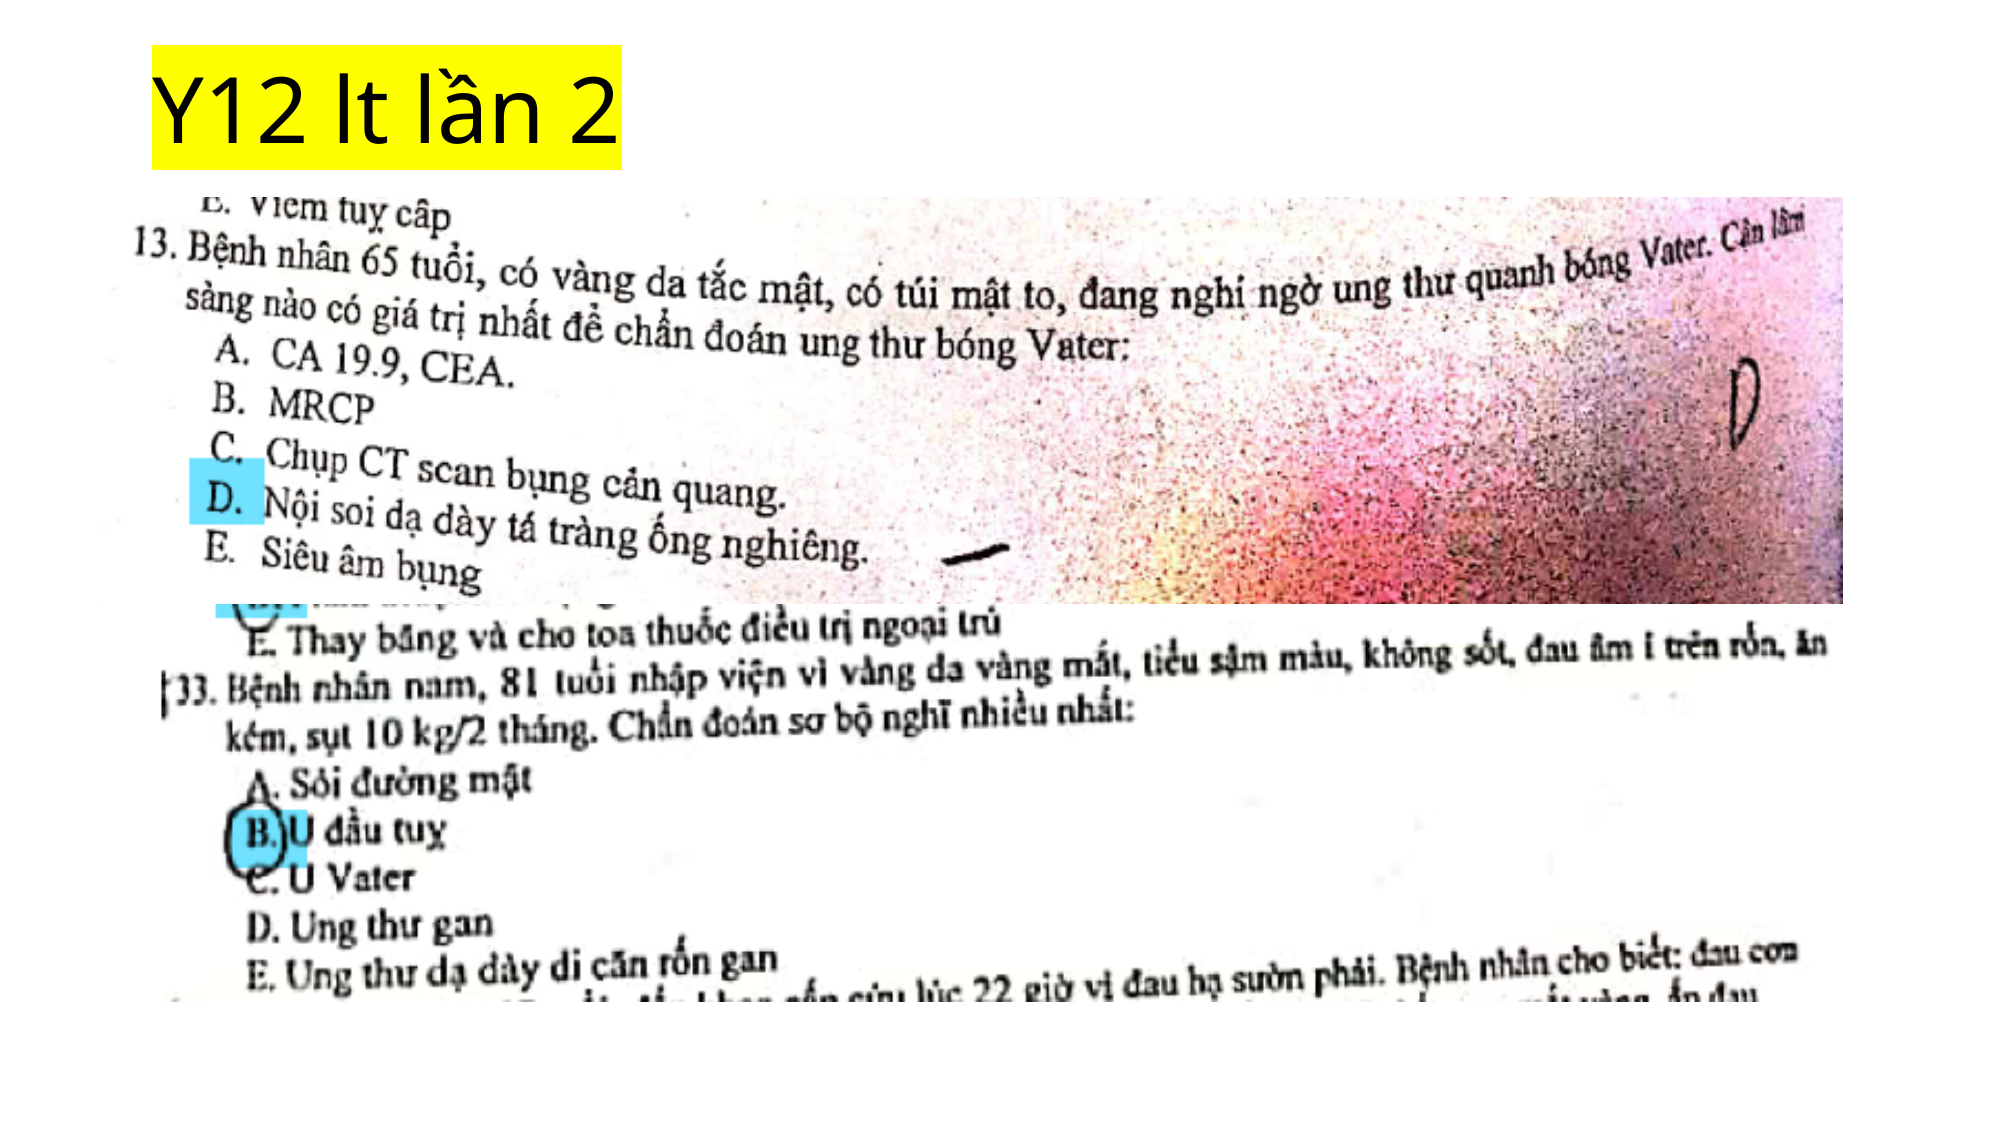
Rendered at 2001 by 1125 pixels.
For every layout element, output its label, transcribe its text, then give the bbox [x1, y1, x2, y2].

title Y12 lt lần 2 [137, 59, 1863, 278]
picture [88, 197, 1843, 1002]
